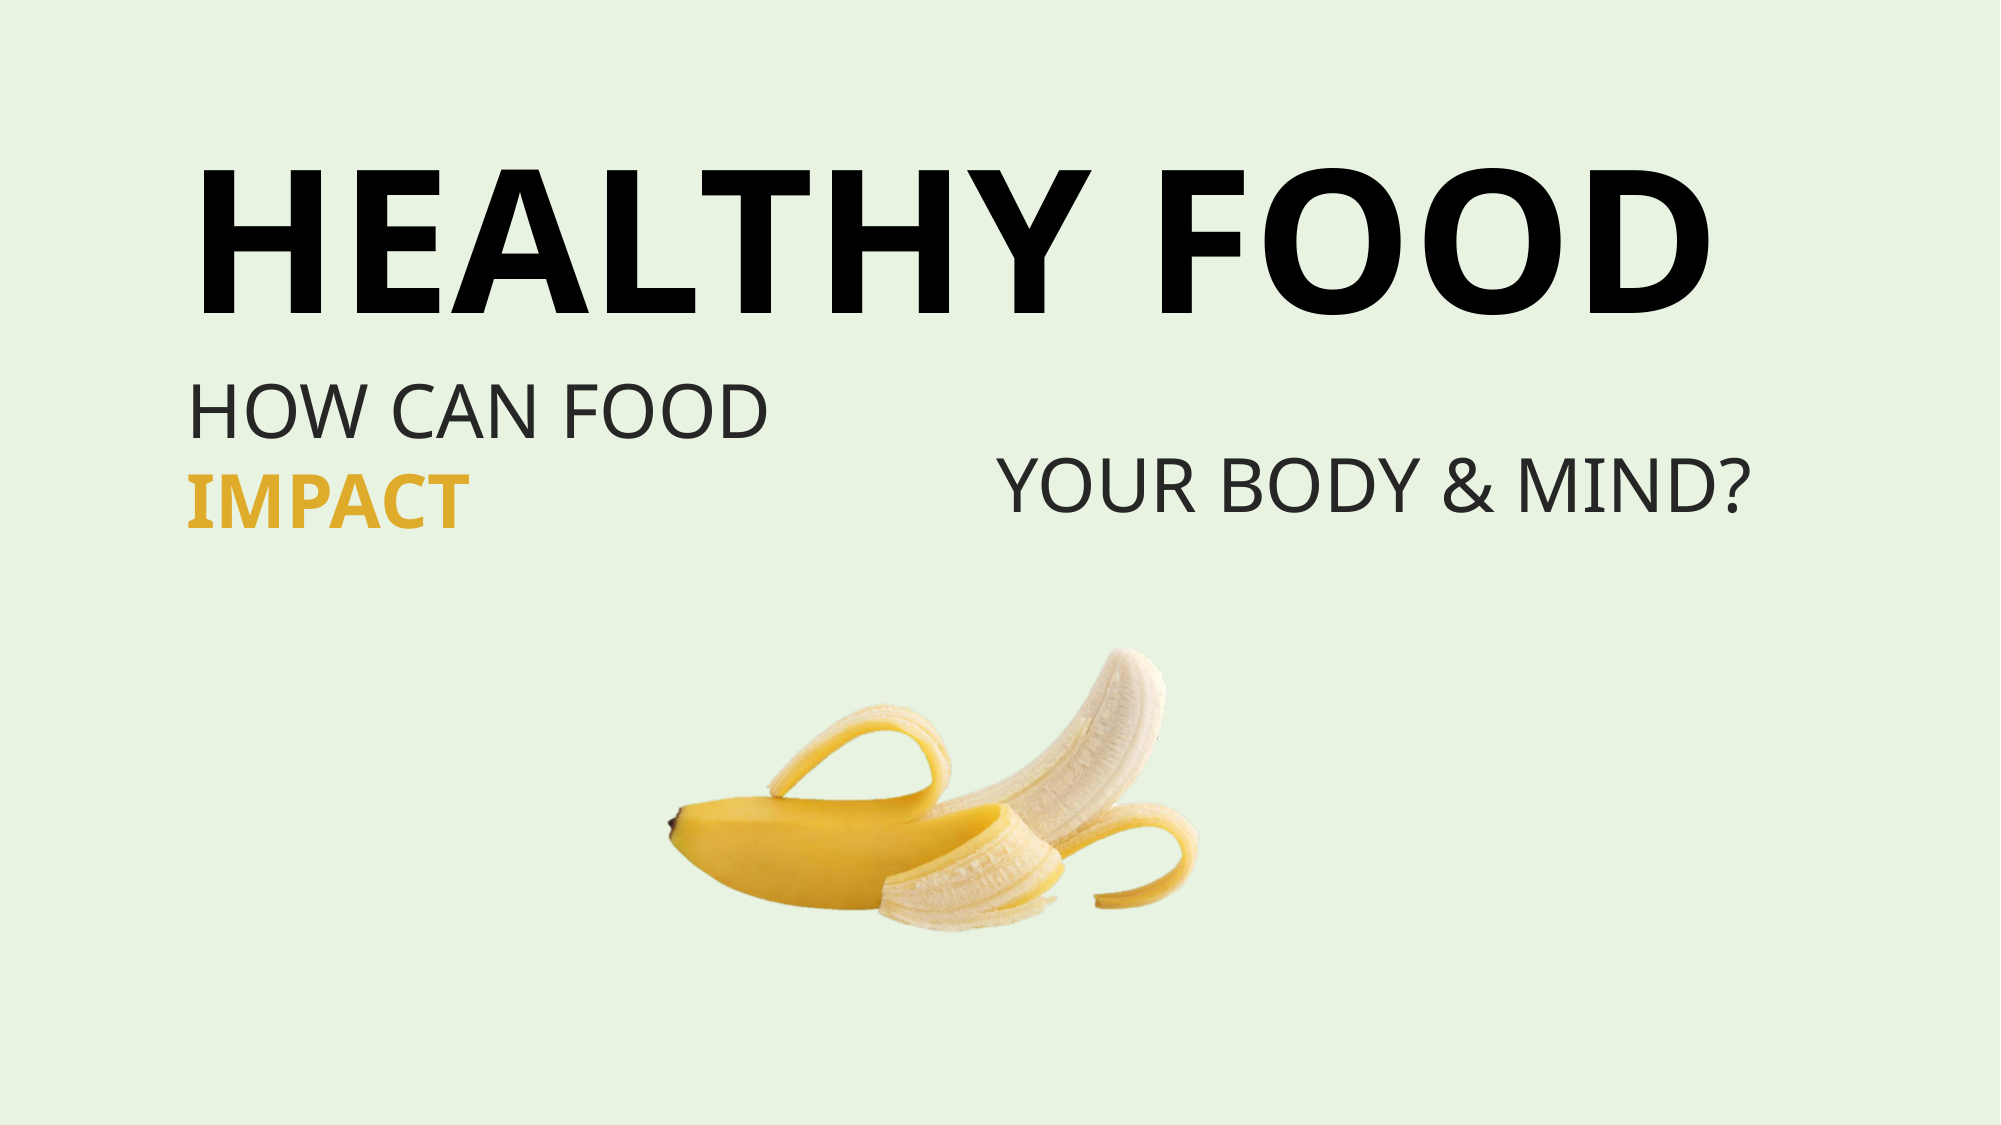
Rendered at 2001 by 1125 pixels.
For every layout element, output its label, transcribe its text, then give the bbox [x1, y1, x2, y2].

picture [626, 631, 1246, 942]
text_box YOUR BODY & MIND? [981, 429, 1838, 535]
text_box HEALTHY FOOD [171, 106, 1929, 406]
text_box HOW CAN FOOD IMPACT [171, 356, 1087, 551]
